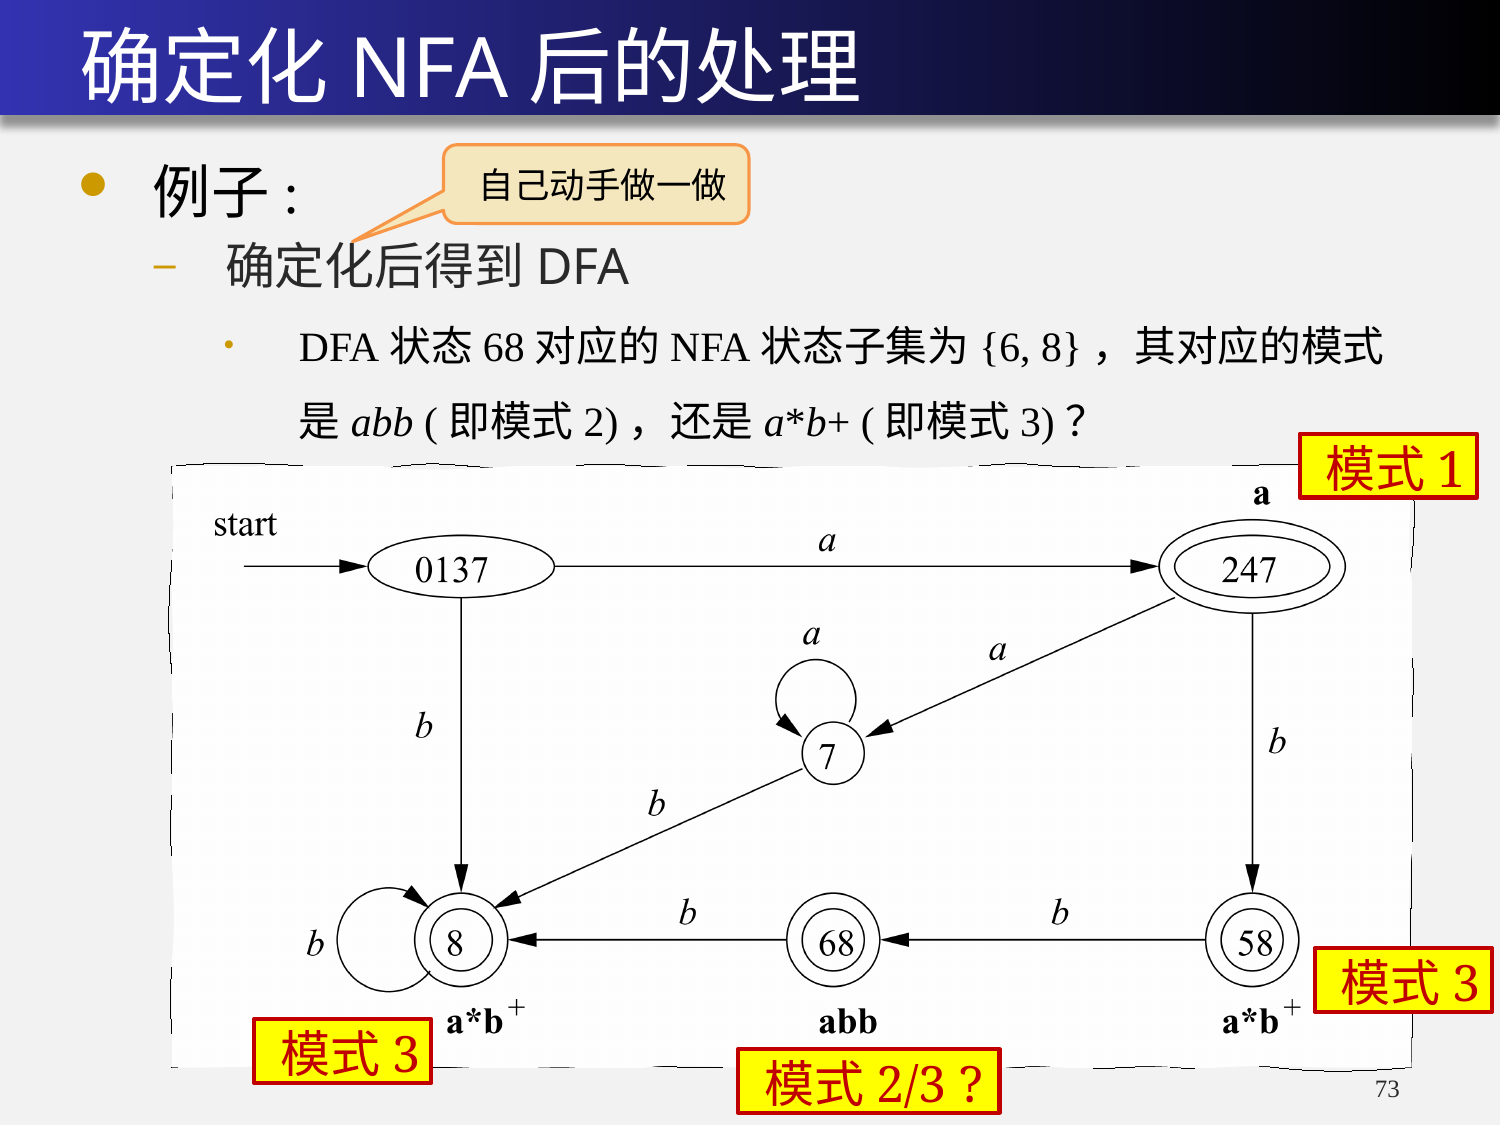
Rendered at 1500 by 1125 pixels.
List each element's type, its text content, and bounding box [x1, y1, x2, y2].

text_box 模式2/3 ? [738, 1076, 1000, 1113]
text_box 模式3 [254, 1076, 432, 1083]
text_box DFA状态68对应的NFA状态子集为{6, 8}，其对应的模式是abb (即模式2)，还是a*b+ (即模式3)？ [217, 277, 1387, 445]
text_box 模式3 [1416, 948, 1492, 1012]
text_box 确定化后得到DFA [141, 217, 923, 355]
slide_number 73 [1368, 1077, 1482, 1125]
picture [171, 466, 1412, 1068]
text_box 例子: [71, 133, 377, 225]
title 确定化NFA后的处理 [77, 12, 930, 203]
text_box 自己动手做一做 [350, 142, 752, 244]
text_box 模式1 [1299, 433, 1477, 498]
